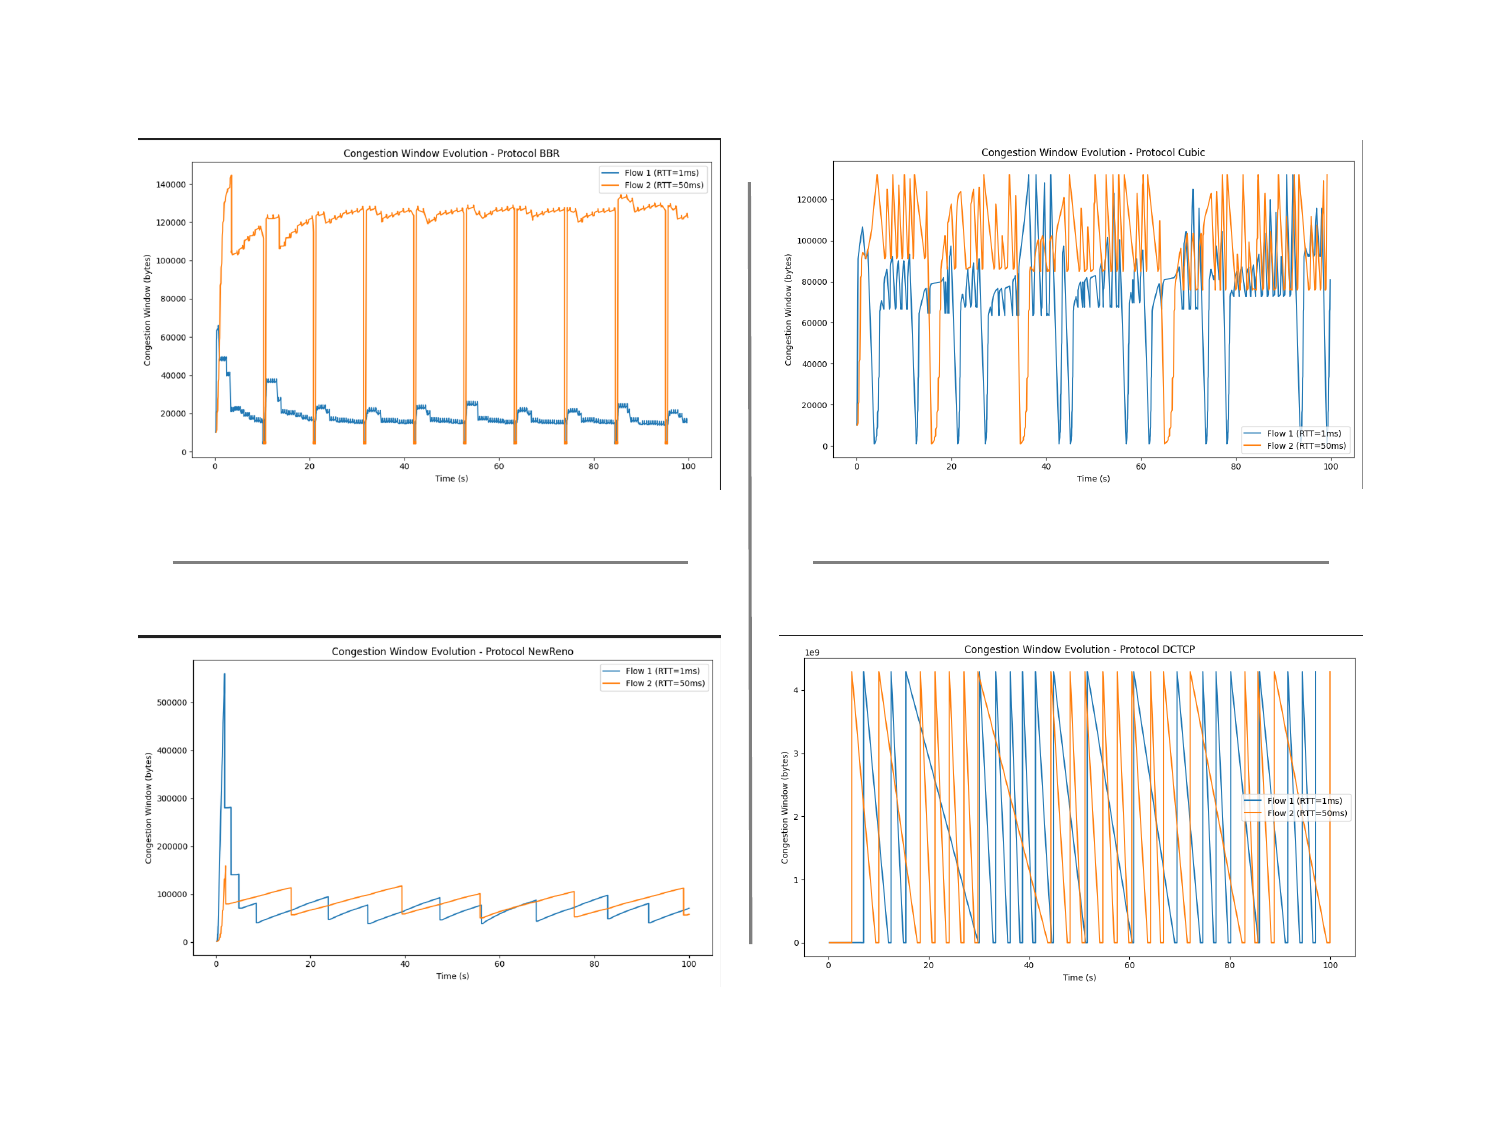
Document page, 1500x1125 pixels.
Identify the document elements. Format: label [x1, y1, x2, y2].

list [138, 138, 721, 490]
picture [779, 635, 1363, 989]
picture [779, 139, 1363, 489]
picture [138, 634, 721, 988]
